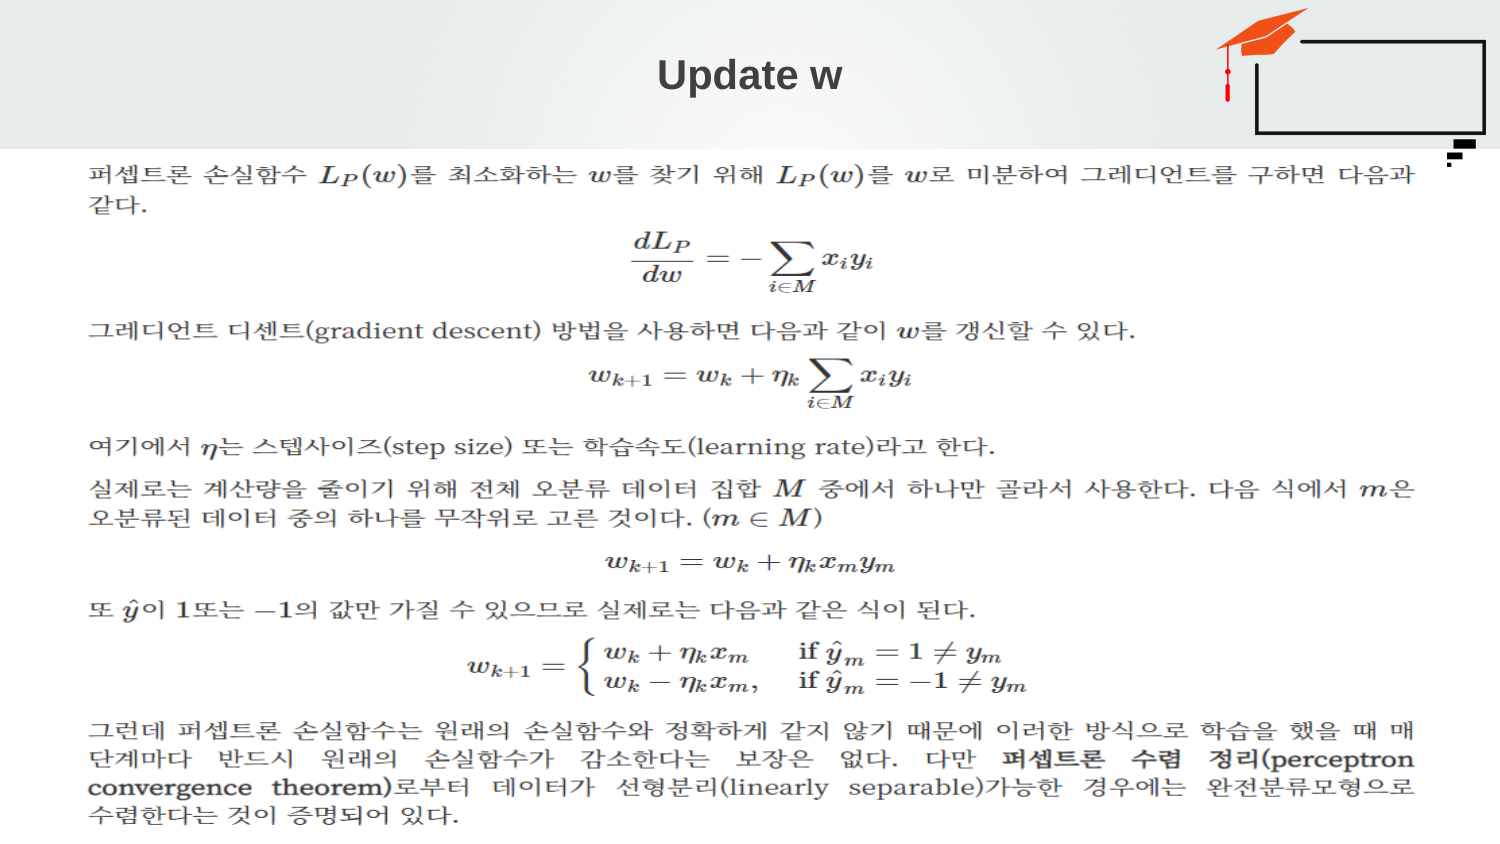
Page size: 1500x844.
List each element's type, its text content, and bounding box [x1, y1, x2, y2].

picture [0, 146, 1500, 844]
title Update w [0, 0, 1500, 146]
